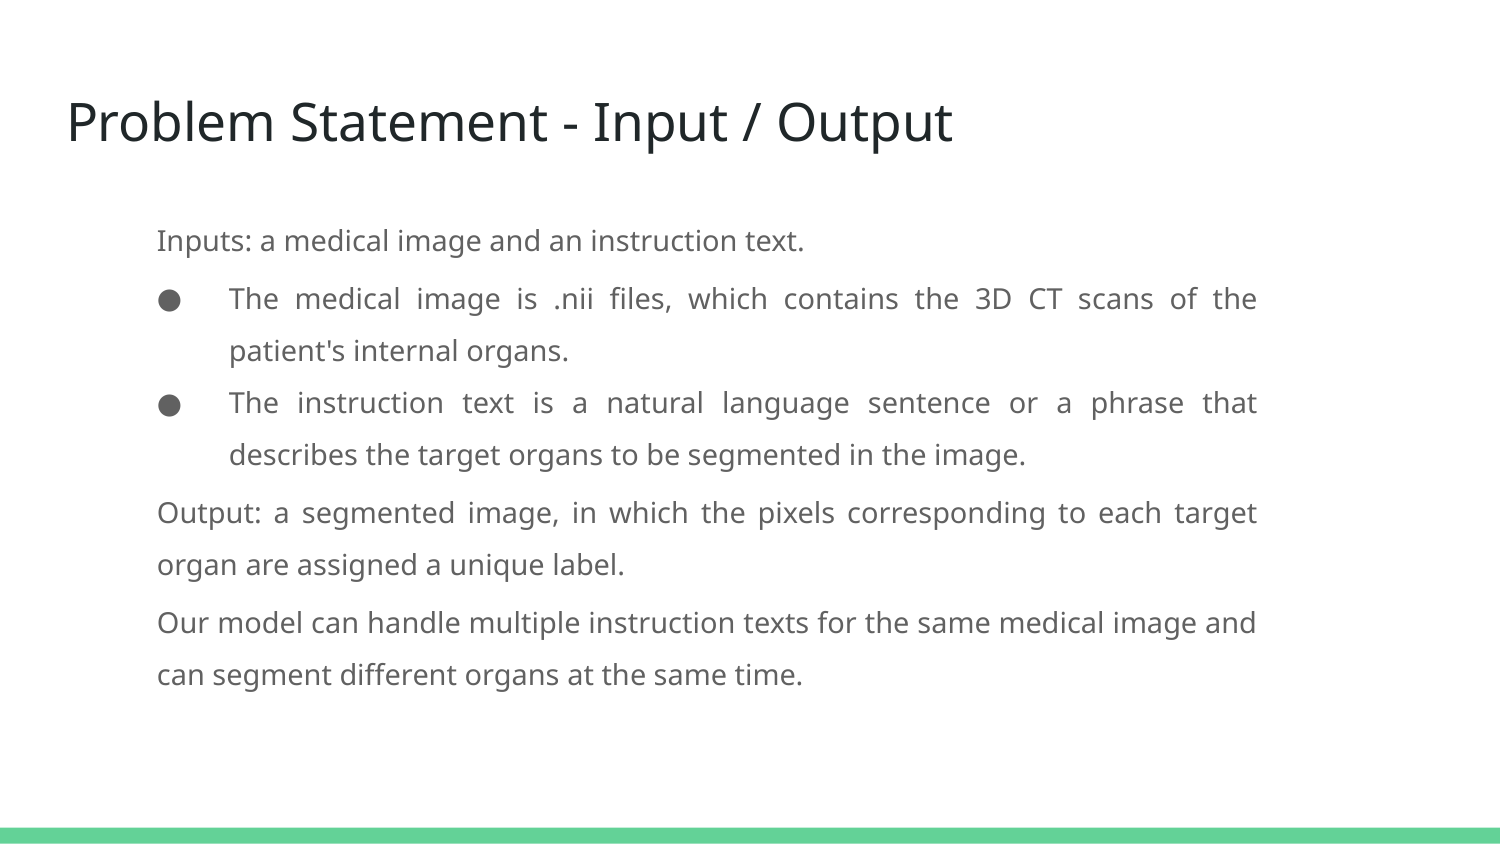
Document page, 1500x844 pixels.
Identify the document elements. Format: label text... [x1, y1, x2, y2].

list Inputs: a medical image and an instruction text. The medical image is .nii files, which contains the 3D CT scans of the patient's internal organs. The instruction text is a natural language sentence or a phrase that describes the target organs to be segmented in the image. Output: a segmented image, in which the pixels corresponding to each target organ are assigned a unique label. Our model can handle multiple instruction texts for the same medical image and can segment different organs at the same time. [141, 189, 1275, 726]
title Problem Statement - Input / Output [51, 72, 1449, 167]
